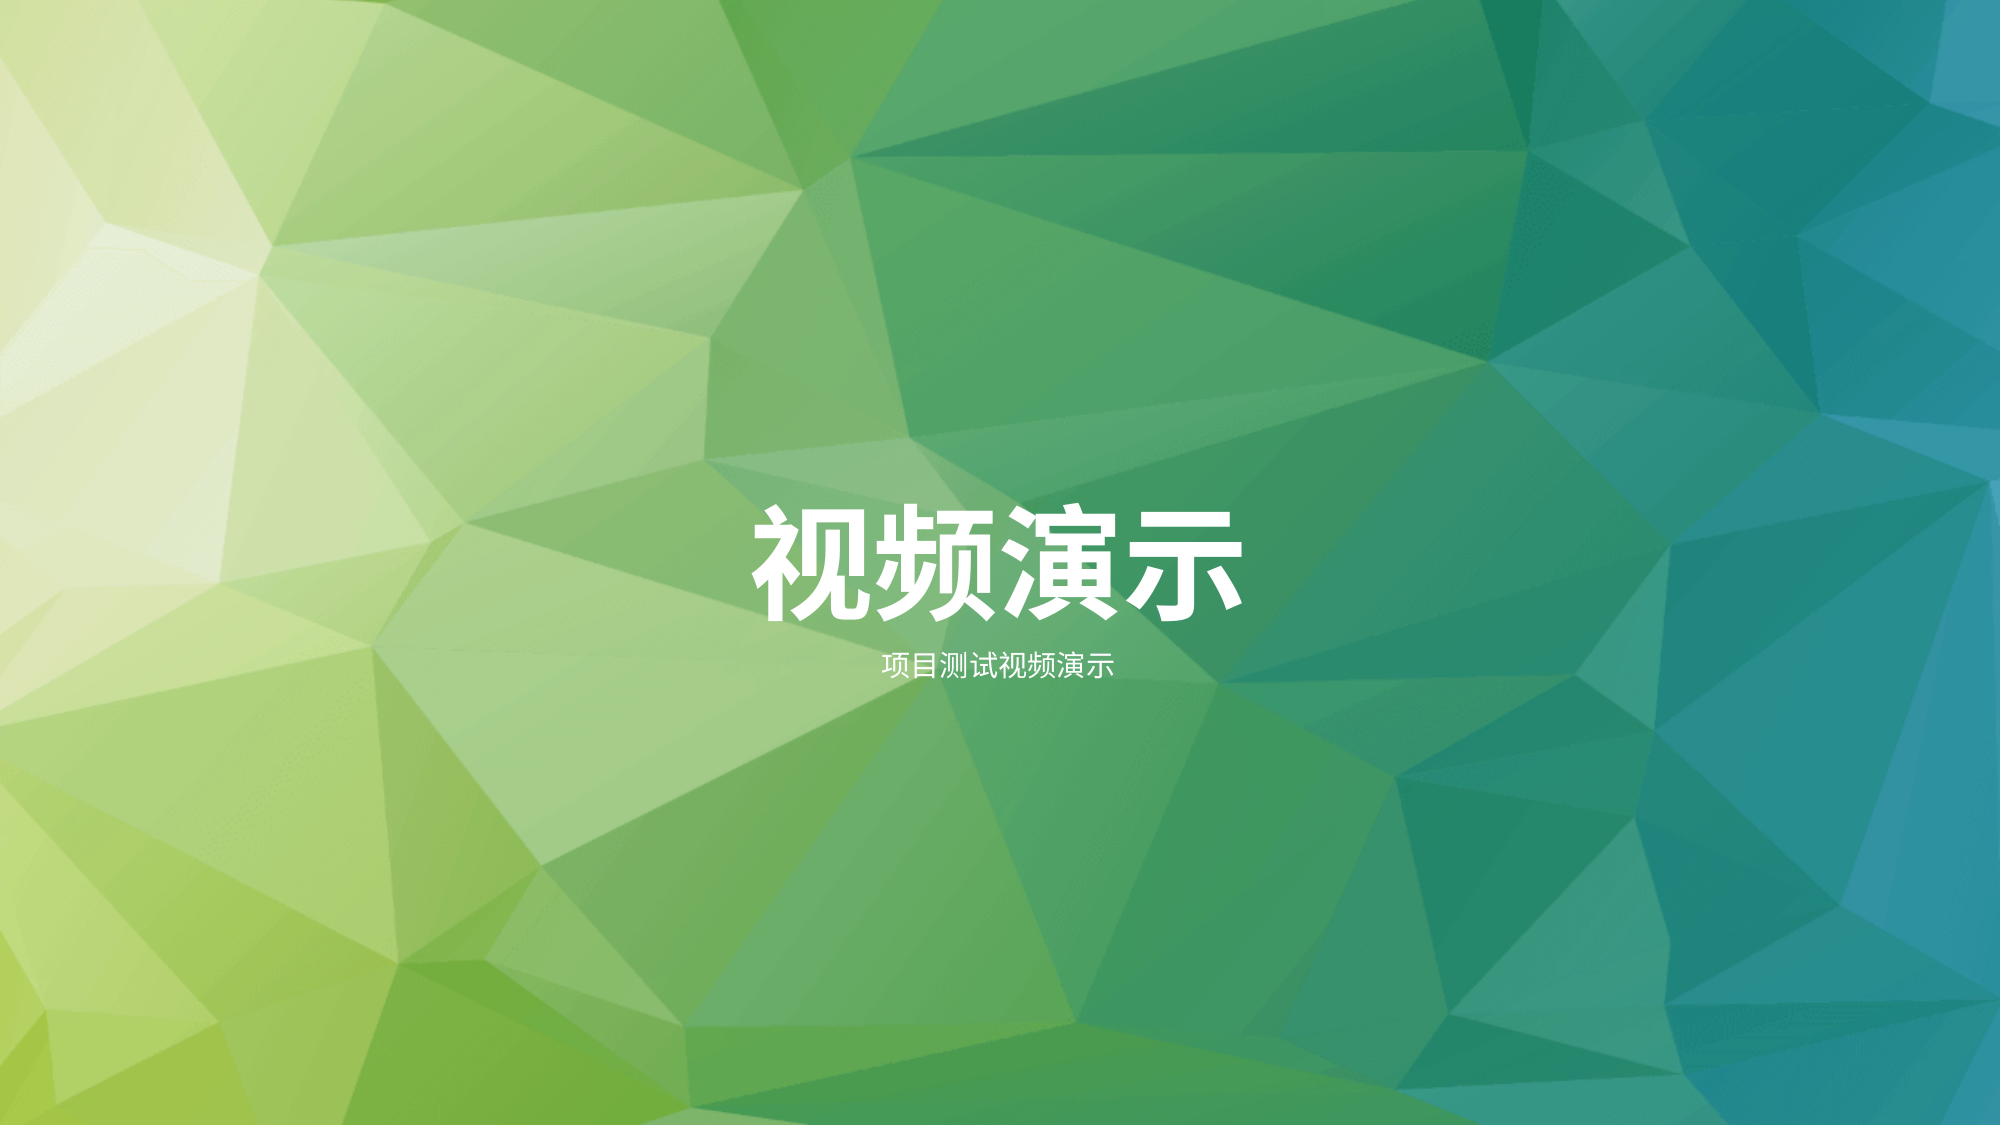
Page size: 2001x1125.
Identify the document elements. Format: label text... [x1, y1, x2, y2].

list 项目测试视频演示 [552, 633, 1445, 1077]
title 视频演示 [552, 481, 1445, 633]
picture [0, 0, 2000, 1125]
